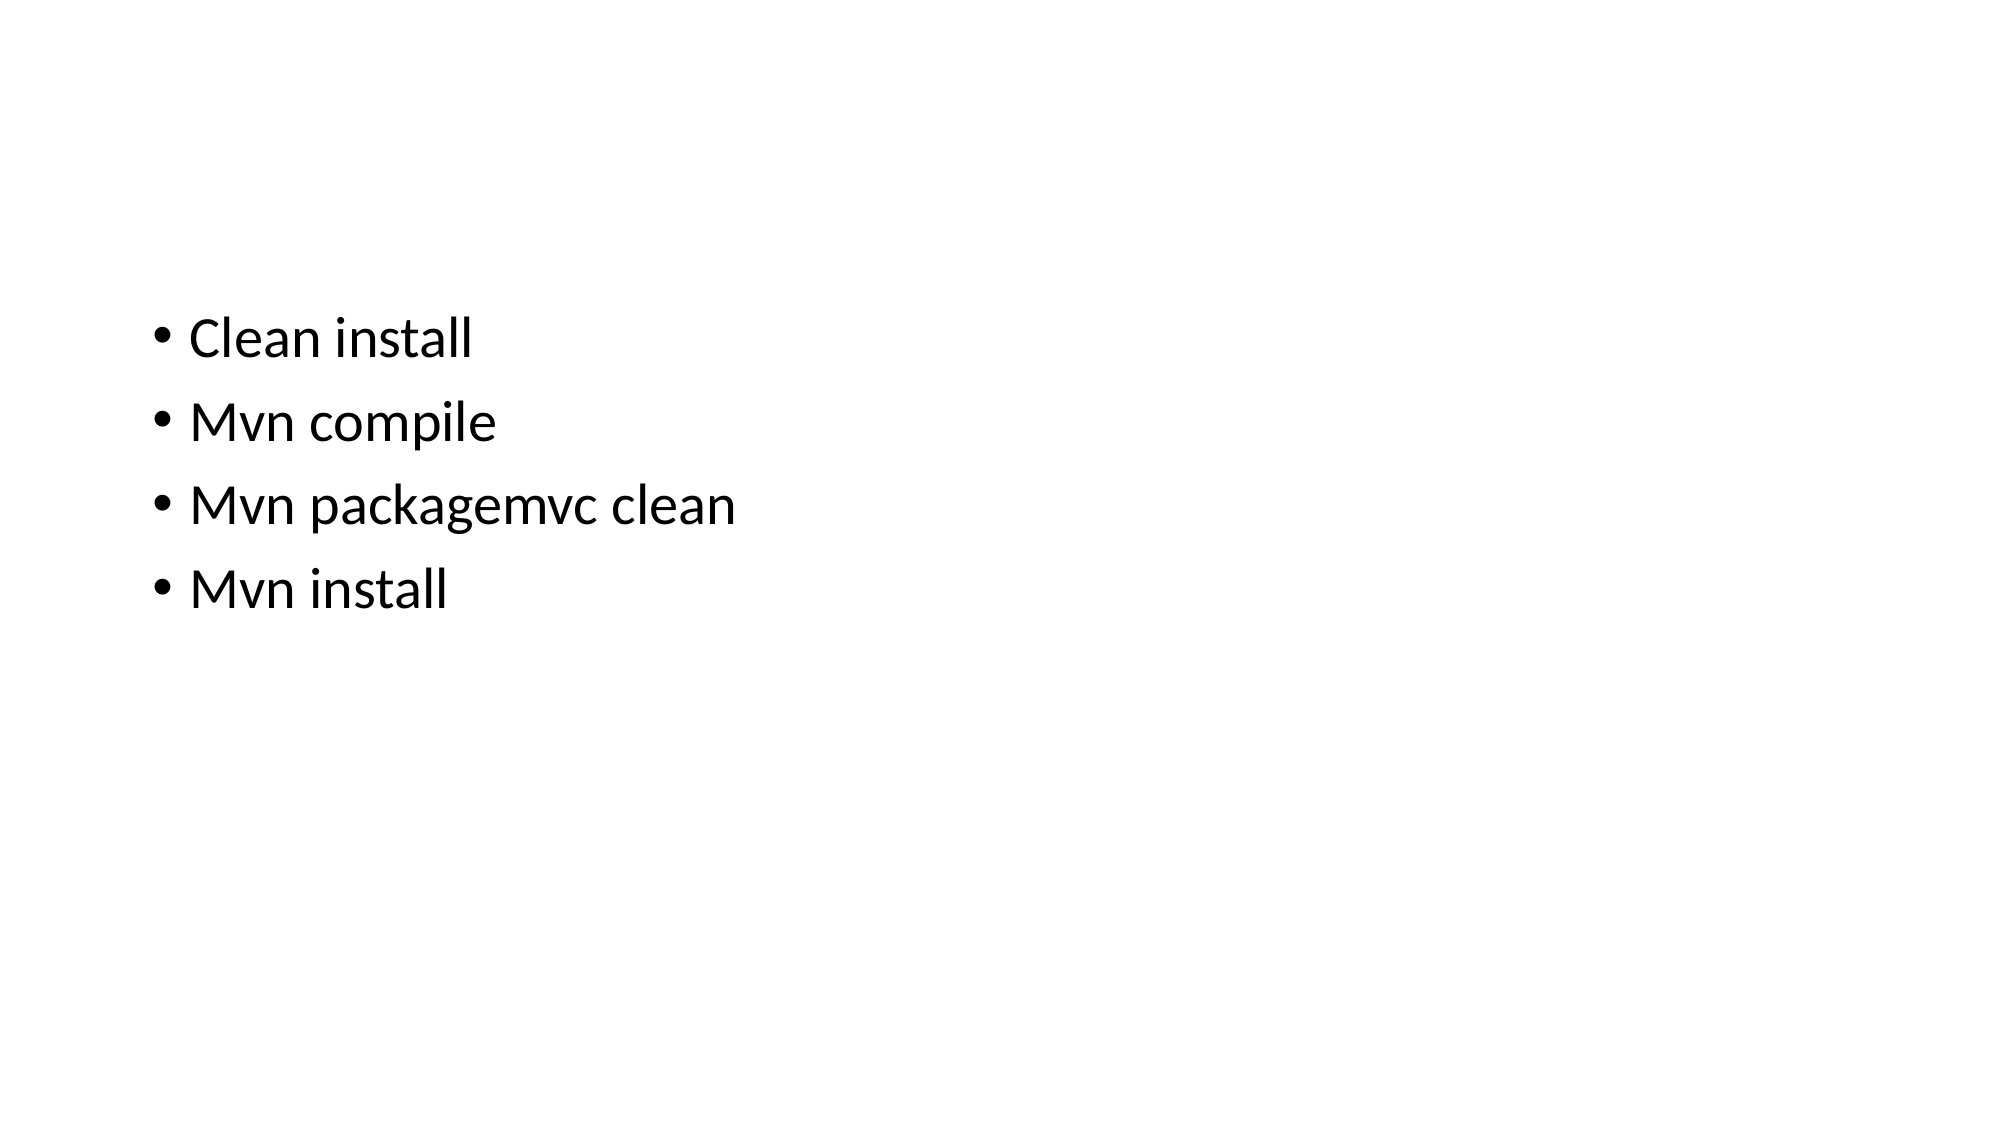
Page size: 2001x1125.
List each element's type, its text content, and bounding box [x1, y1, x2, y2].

list Clean install Mvn compile Mvn packagemvc clean Mvn install [137, 299, 1863, 1014]
